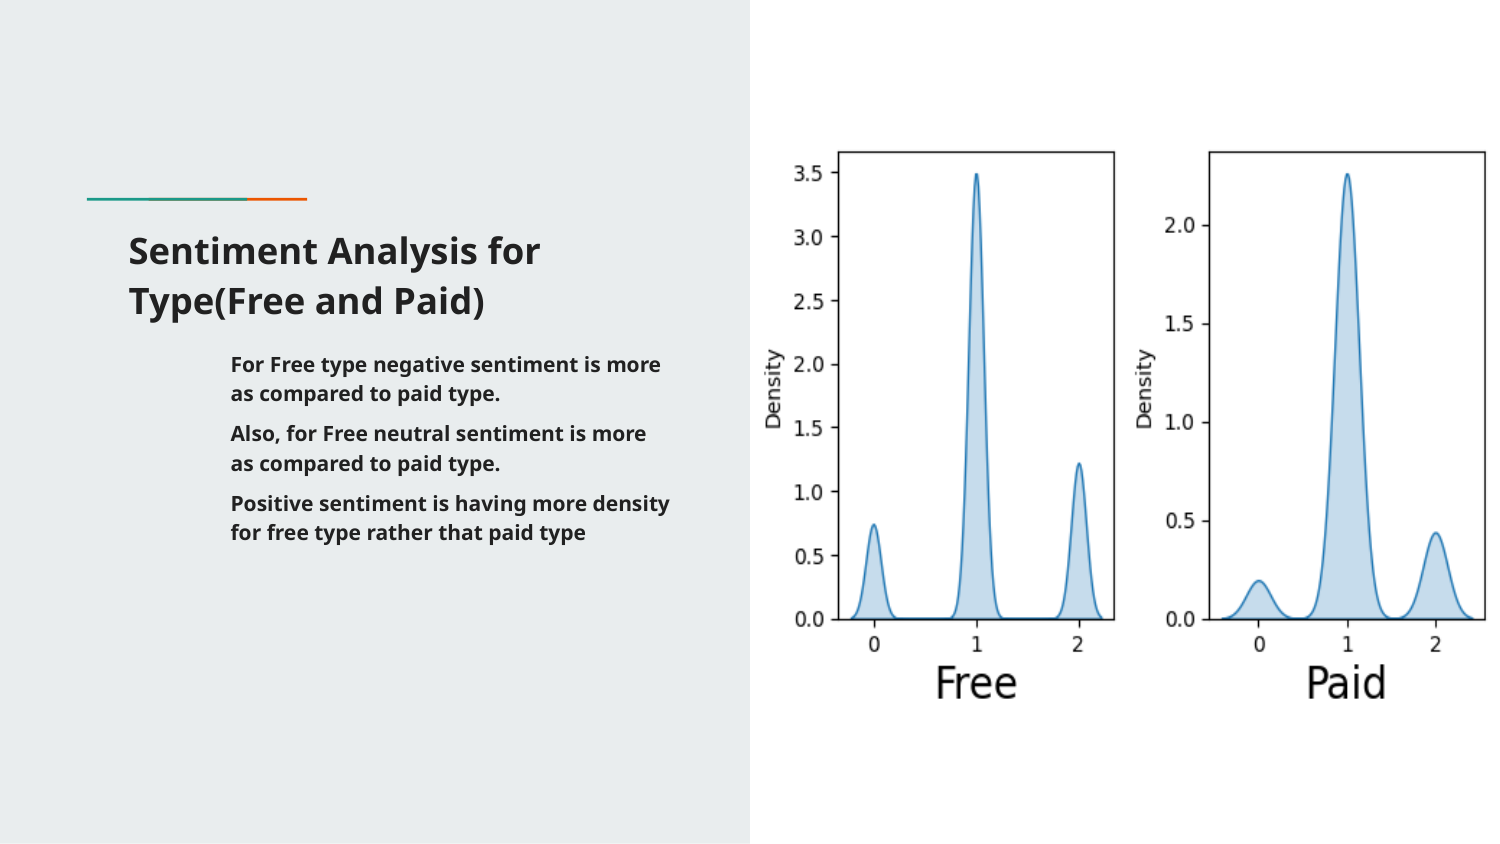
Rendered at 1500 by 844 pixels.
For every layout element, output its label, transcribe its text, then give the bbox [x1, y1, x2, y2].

title Sentiment Analysis for Type(Free and Paid) [113, 206, 656, 342]
picture [749, 135, 1500, 724]
subtitle For Free type negative sentiment is more as compared to paid type. Also, for Free neutral sentiment is more as compared to paid type. Positive sentiment is having more density for free type rather that paid type [146, 295, 689, 565]
